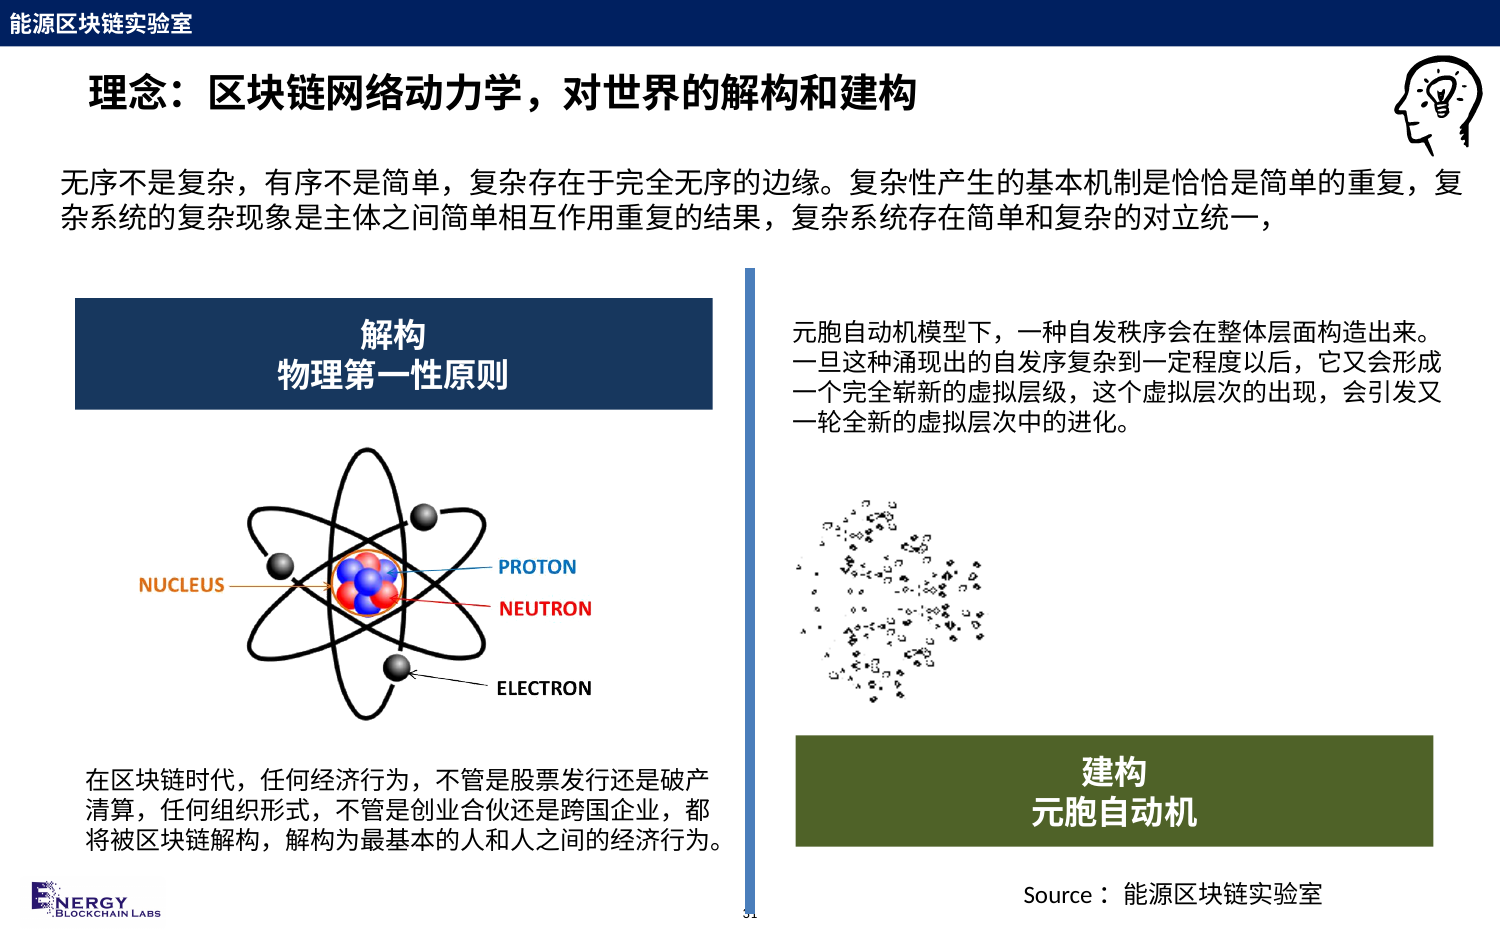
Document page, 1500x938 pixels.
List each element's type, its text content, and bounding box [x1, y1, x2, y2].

text_box 建构 元胞自动机 [793, 733, 1435, 849]
text_box 在区块链时代，任何经济行为，不管是股票发行还是破产清算，任何组织形式，不管是创业合伙还是跨国企业，都将被区块链解构，解构为最基本的人和人之间的经济行为。 [70, 757, 739, 863]
title 理念：区块链网络动力学，对世界的解构和建构 [75, 50, 1370, 134]
picture [20, 876, 166, 929]
picture [123, 444, 644, 724]
text_box 解构 物理第一性原则 [73, 296, 715, 412]
picture [795, 416, 1388, 718]
picture [1375, 43, 1500, 168]
text_box Source：能源区块链实验室 [1008, 871, 1471, 921]
text_box 无序不是复杂，有序不是简单，复杂存在于完全无序的边缘。复杂性产生的基本机制是恰恰是简单的重复，复杂系统的复杂现象是主体之间简单相互作用重复的结果，复杂系统存在简单和复杂的对立统一， [45, 156, 1483, 242]
text_box 元胞自动机模型下，一种自发秩序会在整体层面构造出来。一旦这种涌现出的自发序复杂到一定程度以后，它又会形成一个完全崭新的虚拟层级，这个虚拟层次的出现，会引发又一轮全新的虚拟层次中的进化。 [777, 308, 1483, 444]
